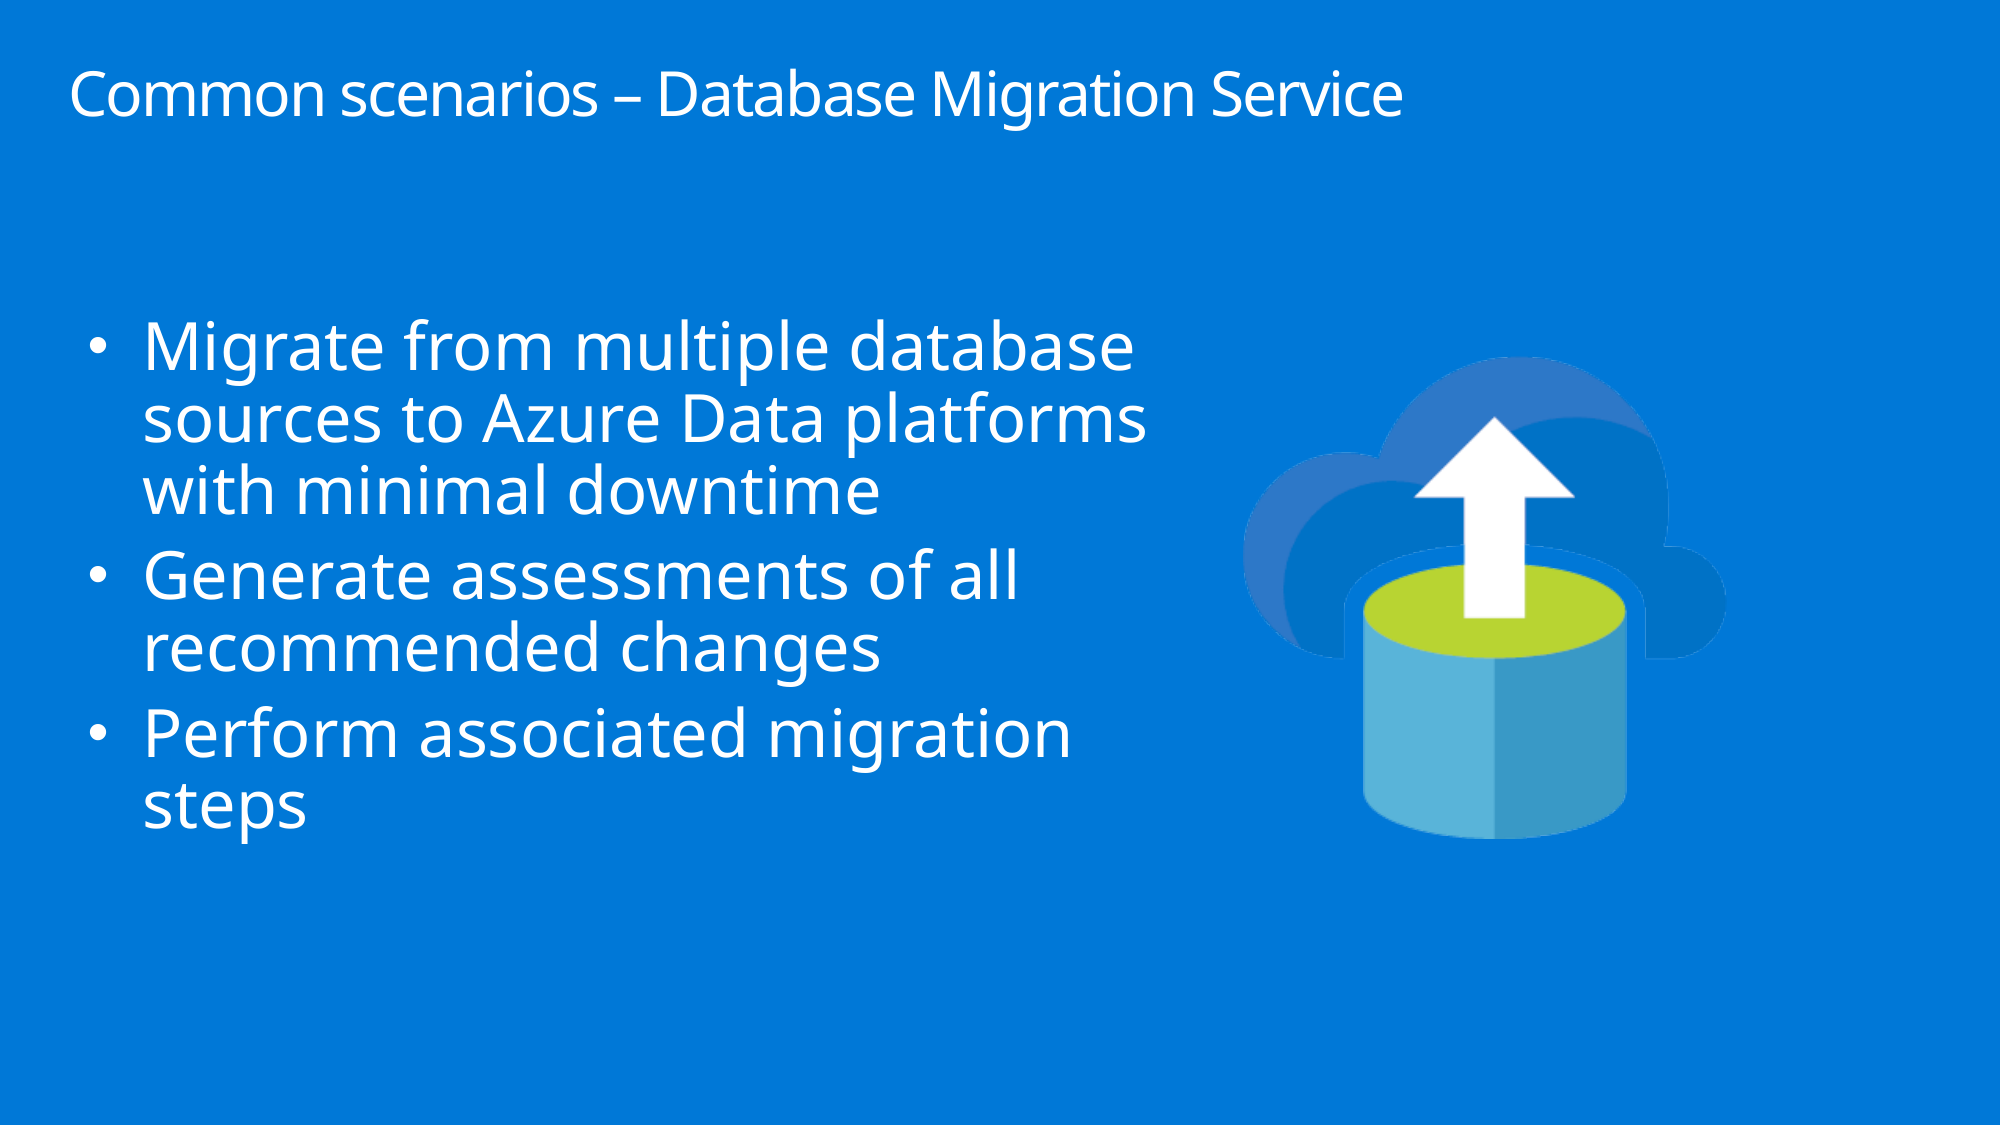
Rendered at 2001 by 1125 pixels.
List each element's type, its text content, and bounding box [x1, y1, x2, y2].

list Migrate from multiple database sources to Azure Data platforms with minimal downtime Generate assessments of all recommended changes Perform associated migration steps [63, 298, 1244, 910]
title Common scenarios – Database Migration Service [44, 47, 1957, 196]
picture [1243, 355, 1727, 840]
